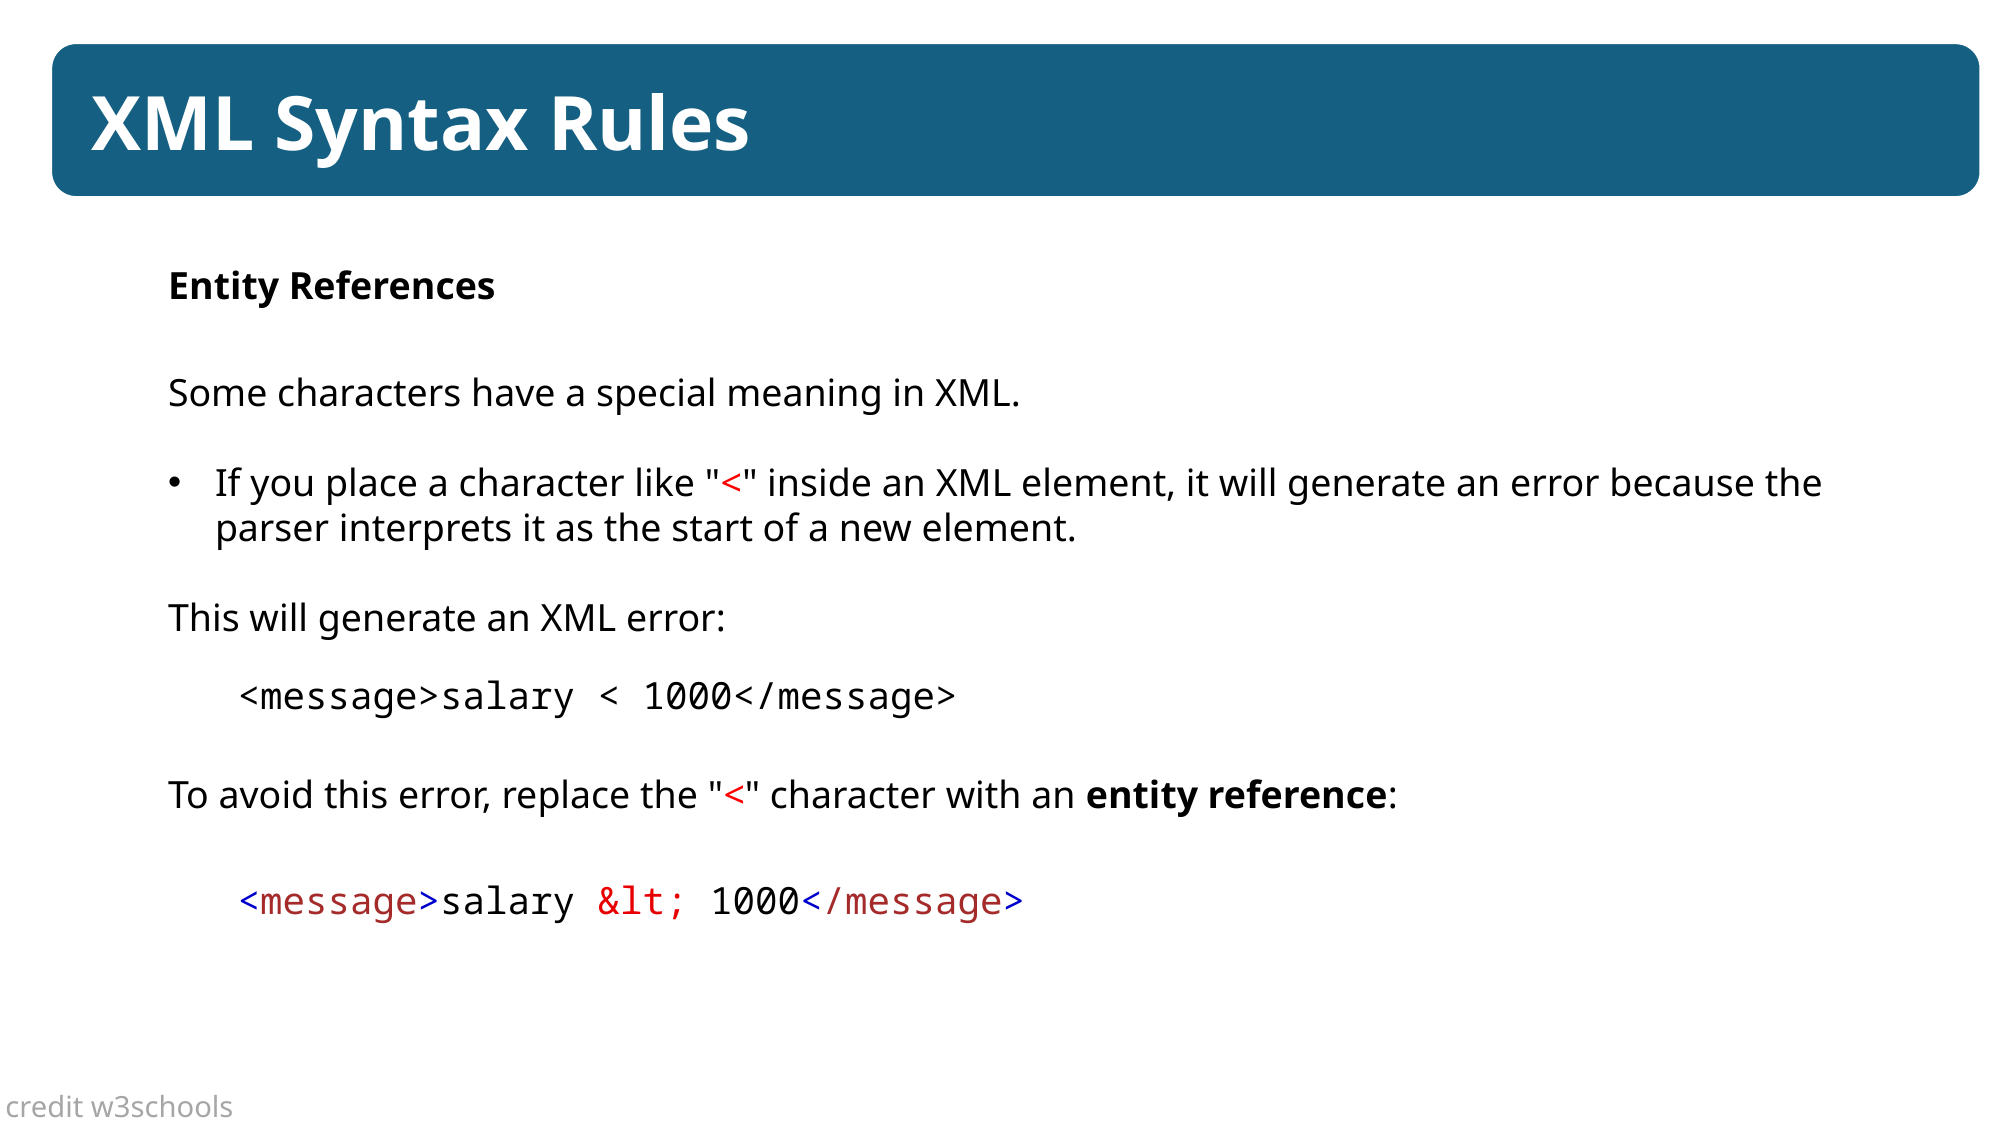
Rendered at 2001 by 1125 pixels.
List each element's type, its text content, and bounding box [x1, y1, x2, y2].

text_box Entity References [153, 255, 1154, 315]
text_box XML Syntax Rules [47, 39, 1984, 201]
text_box To avoid this error, replace the "<" character with an entity reference: [153, 763, 1856, 824]
text_box <message>salary < 1000</message> [222, 664, 1224, 724]
text_box <message>salary &lt; 1000</message> [222, 869, 1224, 930]
text_box Some characters have a special meaning in XML. If you place a character like "<" inside an XML element, it will generate an error because the parser interprets it as the start of a new element. This will generate an XML error: [153, 361, 1874, 646]
text_box credit w3schools [0, 1080, 249, 1125]
